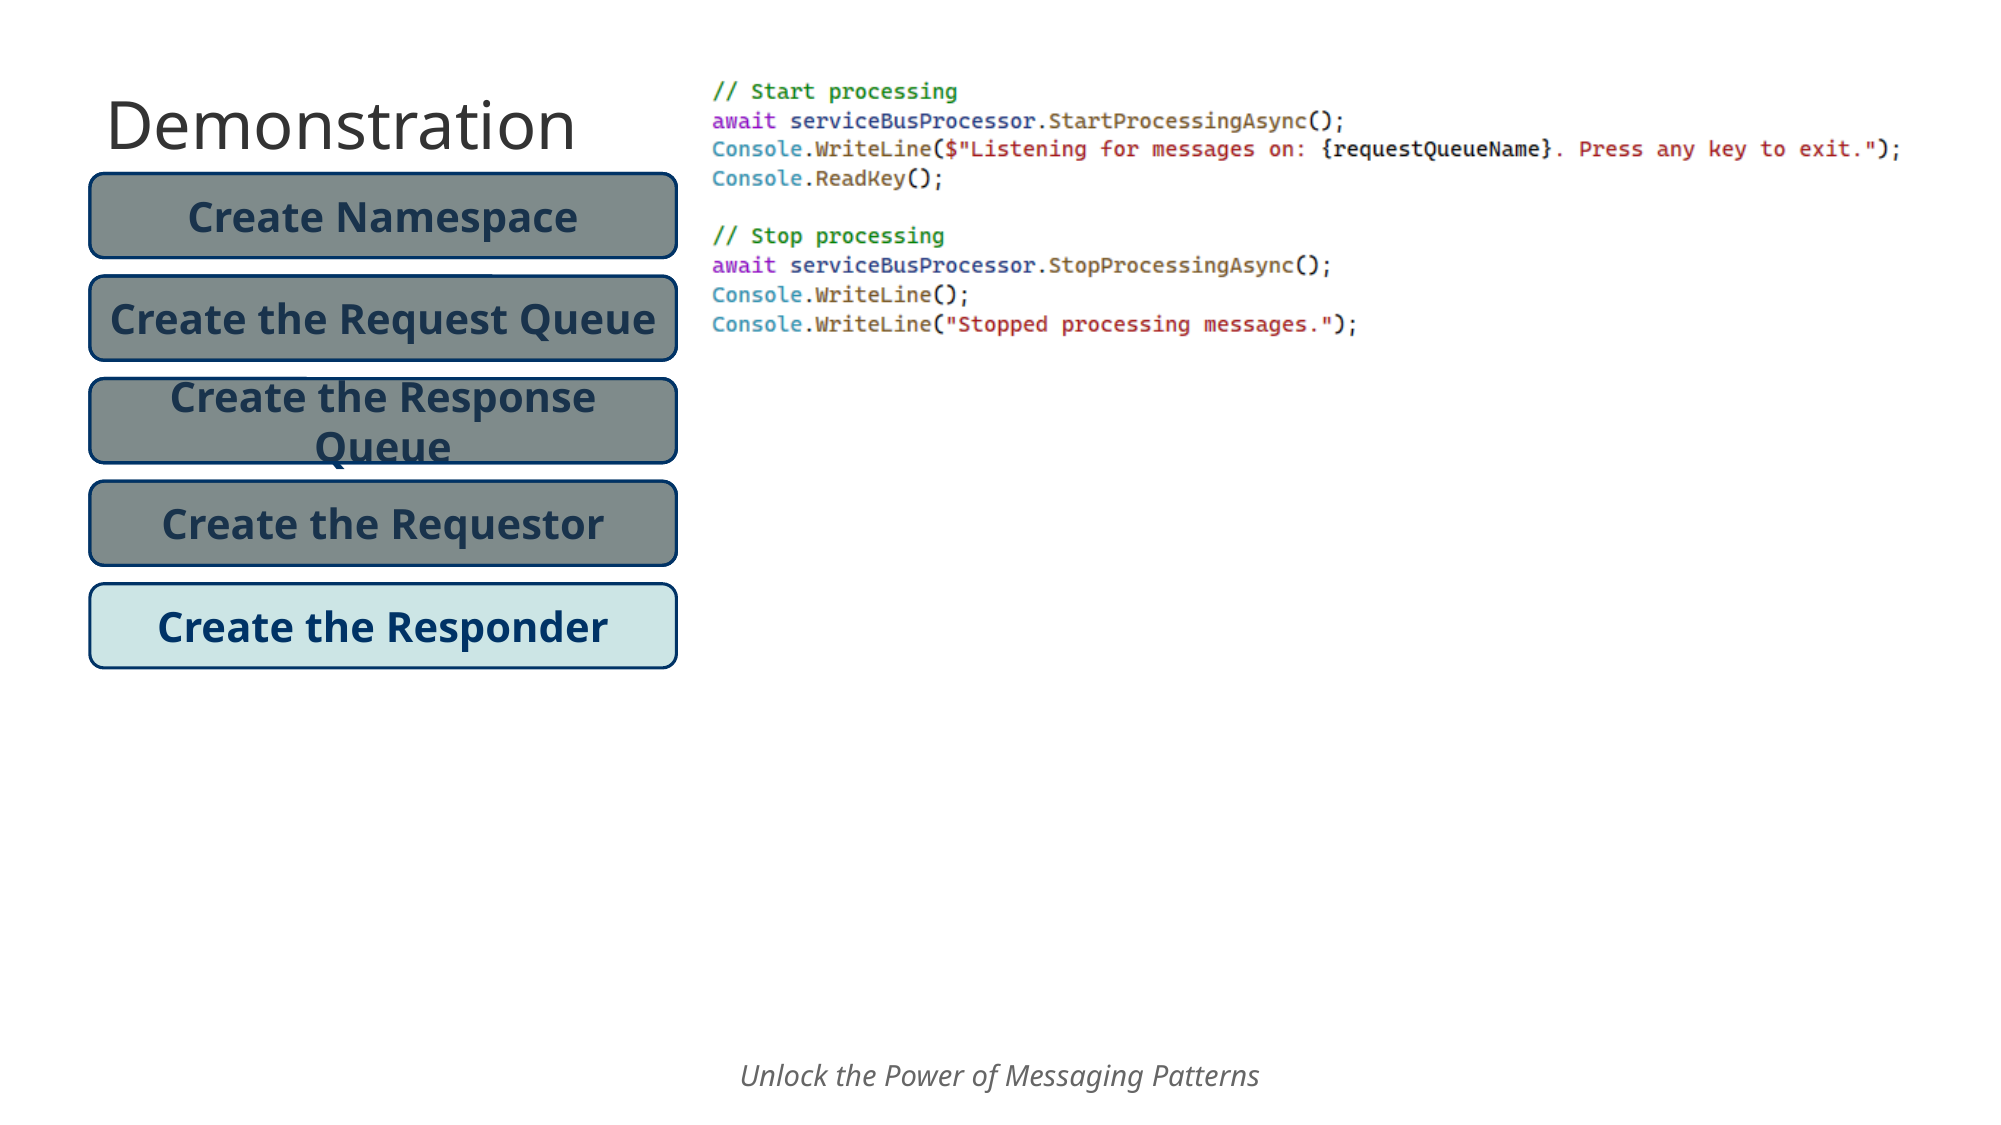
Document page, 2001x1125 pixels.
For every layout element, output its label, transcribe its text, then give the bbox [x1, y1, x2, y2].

text_box [88, 172, 678, 260]
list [706, 74, 1911, 351]
title Demonstration [90, 75, 677, 172]
text_box [88, 376, 678, 465]
text_box [88, 479, 678, 567]
text_box [88, 274, 678, 362]
text_box Create the Responder [88, 582, 678, 670]
